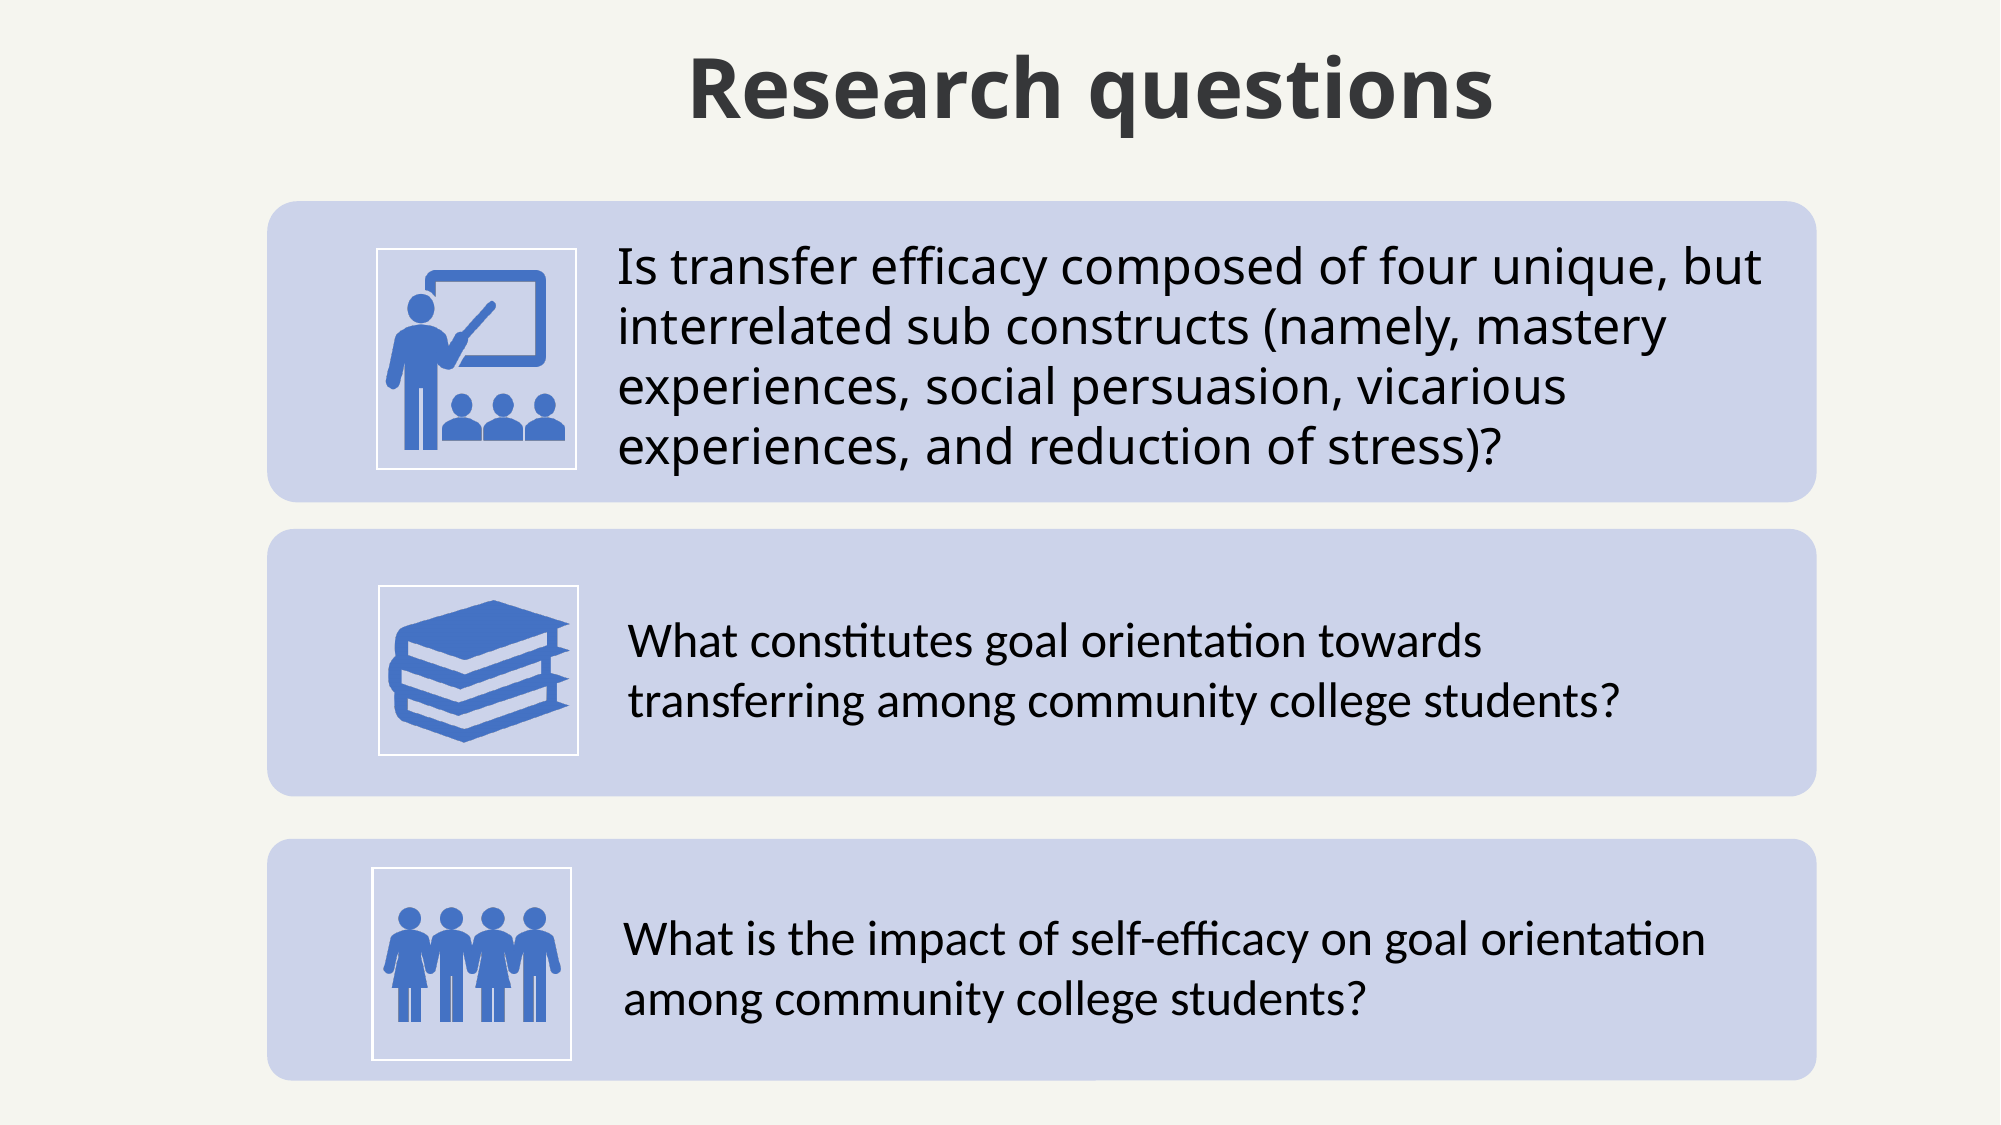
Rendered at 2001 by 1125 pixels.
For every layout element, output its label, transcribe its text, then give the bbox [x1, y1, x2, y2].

title Research questions [267, 0, 1915, 144]
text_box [266, 200, 1817, 1081]
